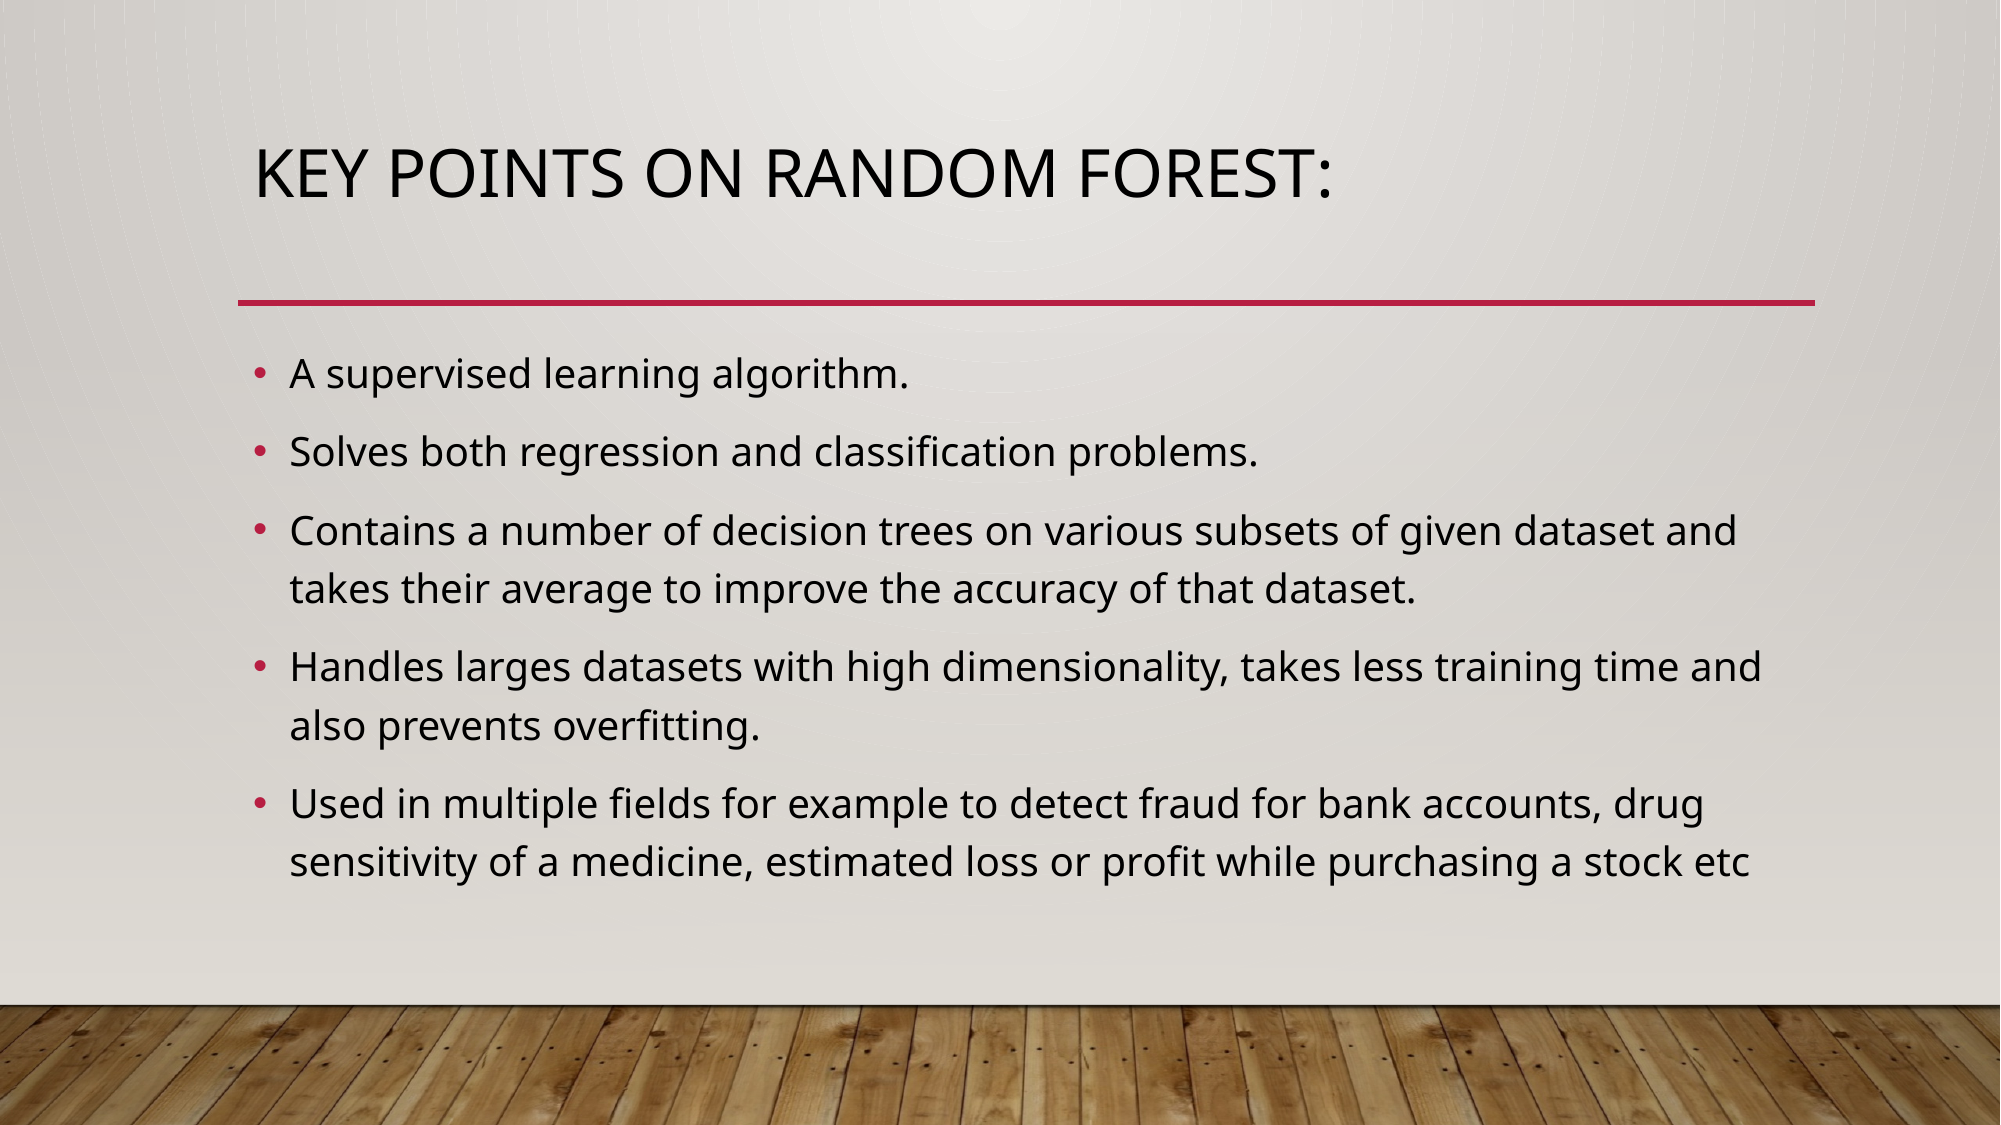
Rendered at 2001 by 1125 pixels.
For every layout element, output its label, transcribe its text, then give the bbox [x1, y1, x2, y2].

picture [0, 1005, 2000, 1125]
title Key points on Random Forest: [238, 131, 1814, 305]
list A supervised learning algorithm. Solves both regression and classification problems. Contains a number of decision trees on various subsets of given dataset and takes their average to improve the accuracy of that dataset. Handles larges datasets with high dimensionality, takes less training time and also prevents overfitting. Used in multiple fields for example to detect fraud for bank accounts, drug sensitivity of a medicine, estimated loss or profit while purchasing a stock etc [238, 330, 1814, 897]
